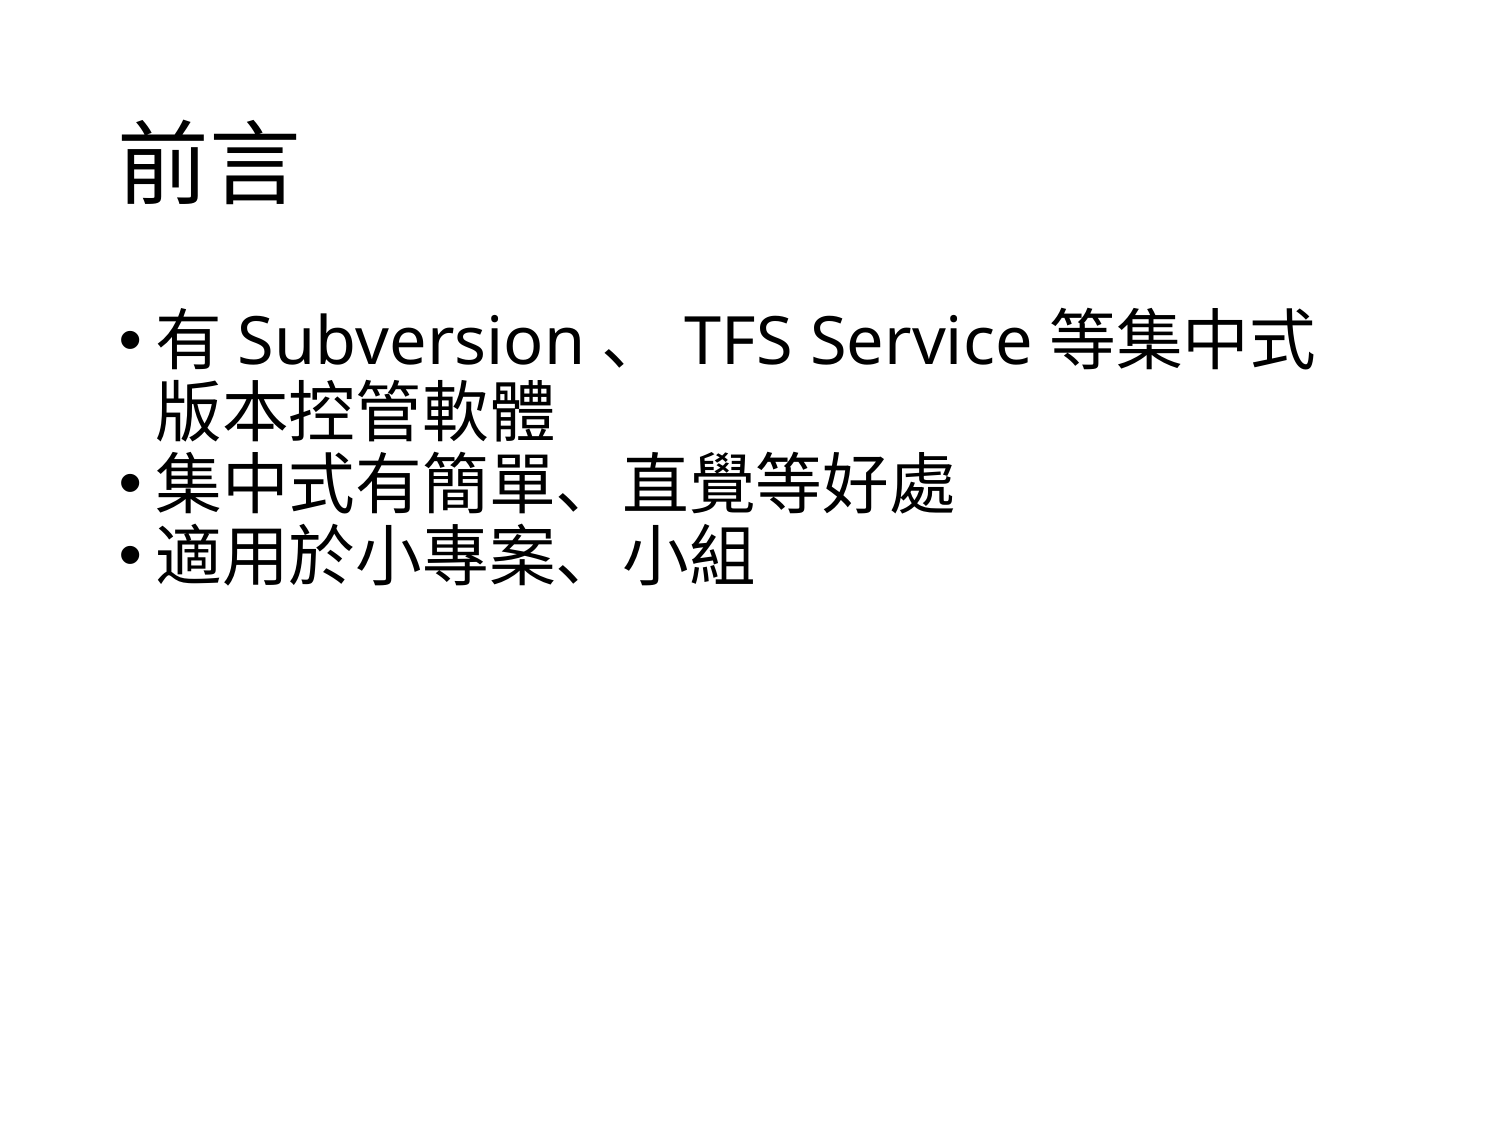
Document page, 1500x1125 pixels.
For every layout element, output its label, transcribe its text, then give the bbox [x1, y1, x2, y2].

text_box 前言 [103, 59, 1396, 277]
text_box 有Subversion、TFS Service等集中式版本控管軟體 集中式有簡單、直覺等好處 適用於小專案、小組 [103, 299, 1396, 1013]
